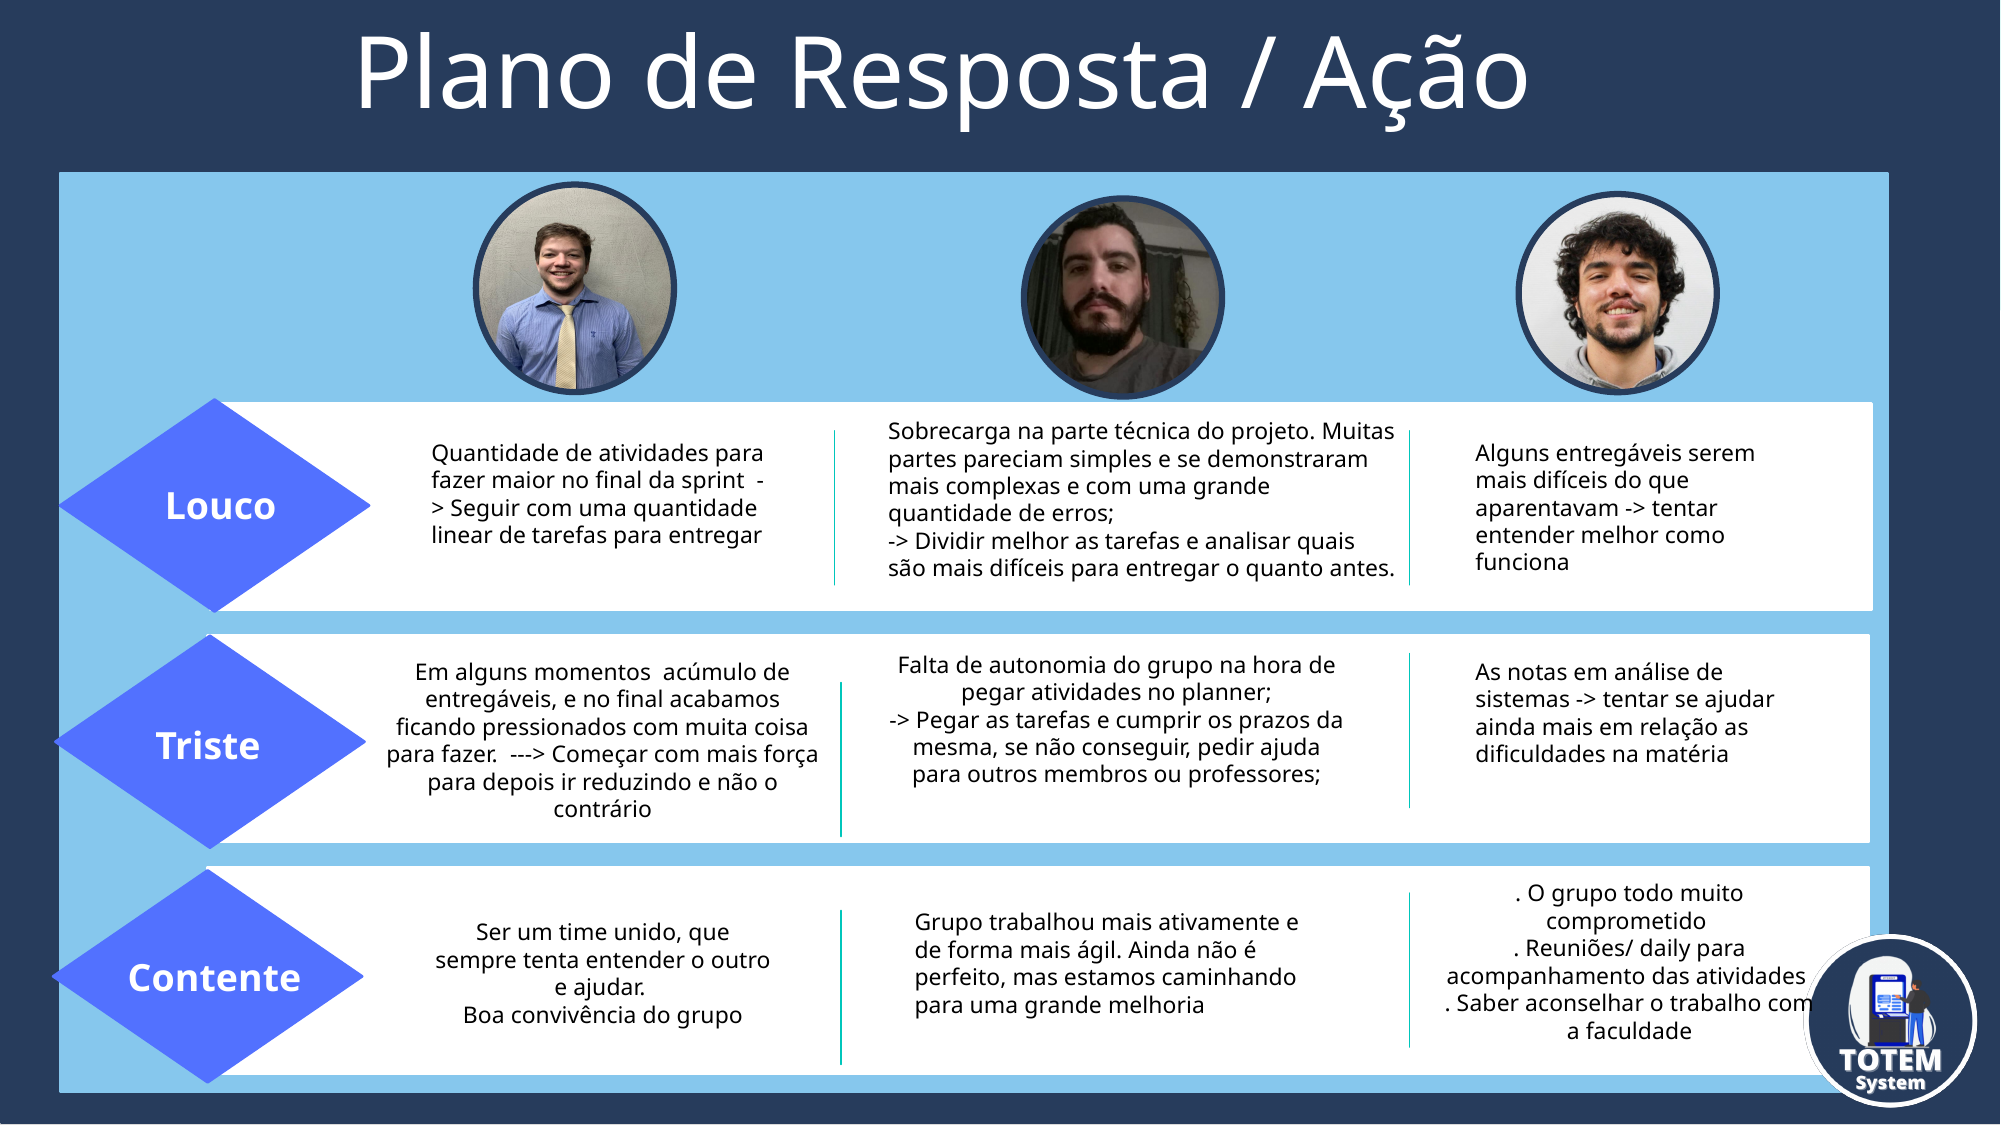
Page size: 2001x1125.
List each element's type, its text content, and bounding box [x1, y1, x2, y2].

text_box Plano de Resposta / Ação [267, 1, 1618, 136]
text_box [212, 634, 1870, 843]
text_box As notas em análise de sistemas -> tentar se ajudar ainda mais em relação as dificuldades na matéria [1460, 650, 1821, 803]
text_box Ser um time unido, que sempre tenta entender o outro e ajudar. Boa convivência do grupo [420, 910, 787, 1036]
text_box [54, 634, 366, 849]
text_box Em alguns momentos acúmulo de entregáveis, e no final acabamos ficando pressionados com muita coisa para fazer. ---> Começar com mais força para depois ir reduzindo e não o contrário [371, 650, 835, 858]
text_box Alguns entregáveis serem mais difíceis do que aparentavam -> tentar entender melhor como funciona [1460, 430, 1821, 611]
text_box [1517, 192, 1719, 394]
text_box Louco [115, 475, 326, 535]
picture [1800, 929, 1983, 1112]
text_box Grupo trabalhou mais ativamente e de forma mais ágil. Ainda não é perfeito, mas estamos caminhando para uma grande melhoria [899, 900, 1347, 1026]
text_box [59, 172, 1889, 970]
text_box Sobrecarga na parte técnica do projeto. Muitas partes pareciam simples e se demonstraram mais complexas e com uma grande quantidade de erros; -> Dividir melhor as tarefas e analisar quais são mais difíceis para entregar o quanto antes. [873, 409, 1412, 617]
text_box [0, 0, 2000, 1124]
text_box [474, 183, 676, 394]
text_box [51, 869, 364, 1084]
text_box [58, 398, 371, 613]
text_box [220, 402, 1873, 611]
text_box [59, 983, 1800, 1093]
text_box [206, 866, 1870, 1075]
text_box Falta de autonomia do grupo na hora de pegar atividades no planner; -> Pegar as tarefas e cumprir os prazos da mesma, se não conseguir, pedir ajuda para outros membros ou professores; [873, 642, 1361, 823]
text_box [1022, 197, 1224, 398]
text_box Quantidade de atividades para fazer maior no final da sprint -> Seguir com uma quantidade linear de tarefas para entregar [416, 430, 791, 583]
text_box Triste [103, 714, 314, 775]
text_box Contente [109, 946, 320, 1006]
text_box . O grupo todo muito comprometido . Reuniões/ daily para acompanhamento das atividades . Saber aconselhar o trabalho com a faculdade [1425, 871, 1834, 1079]
